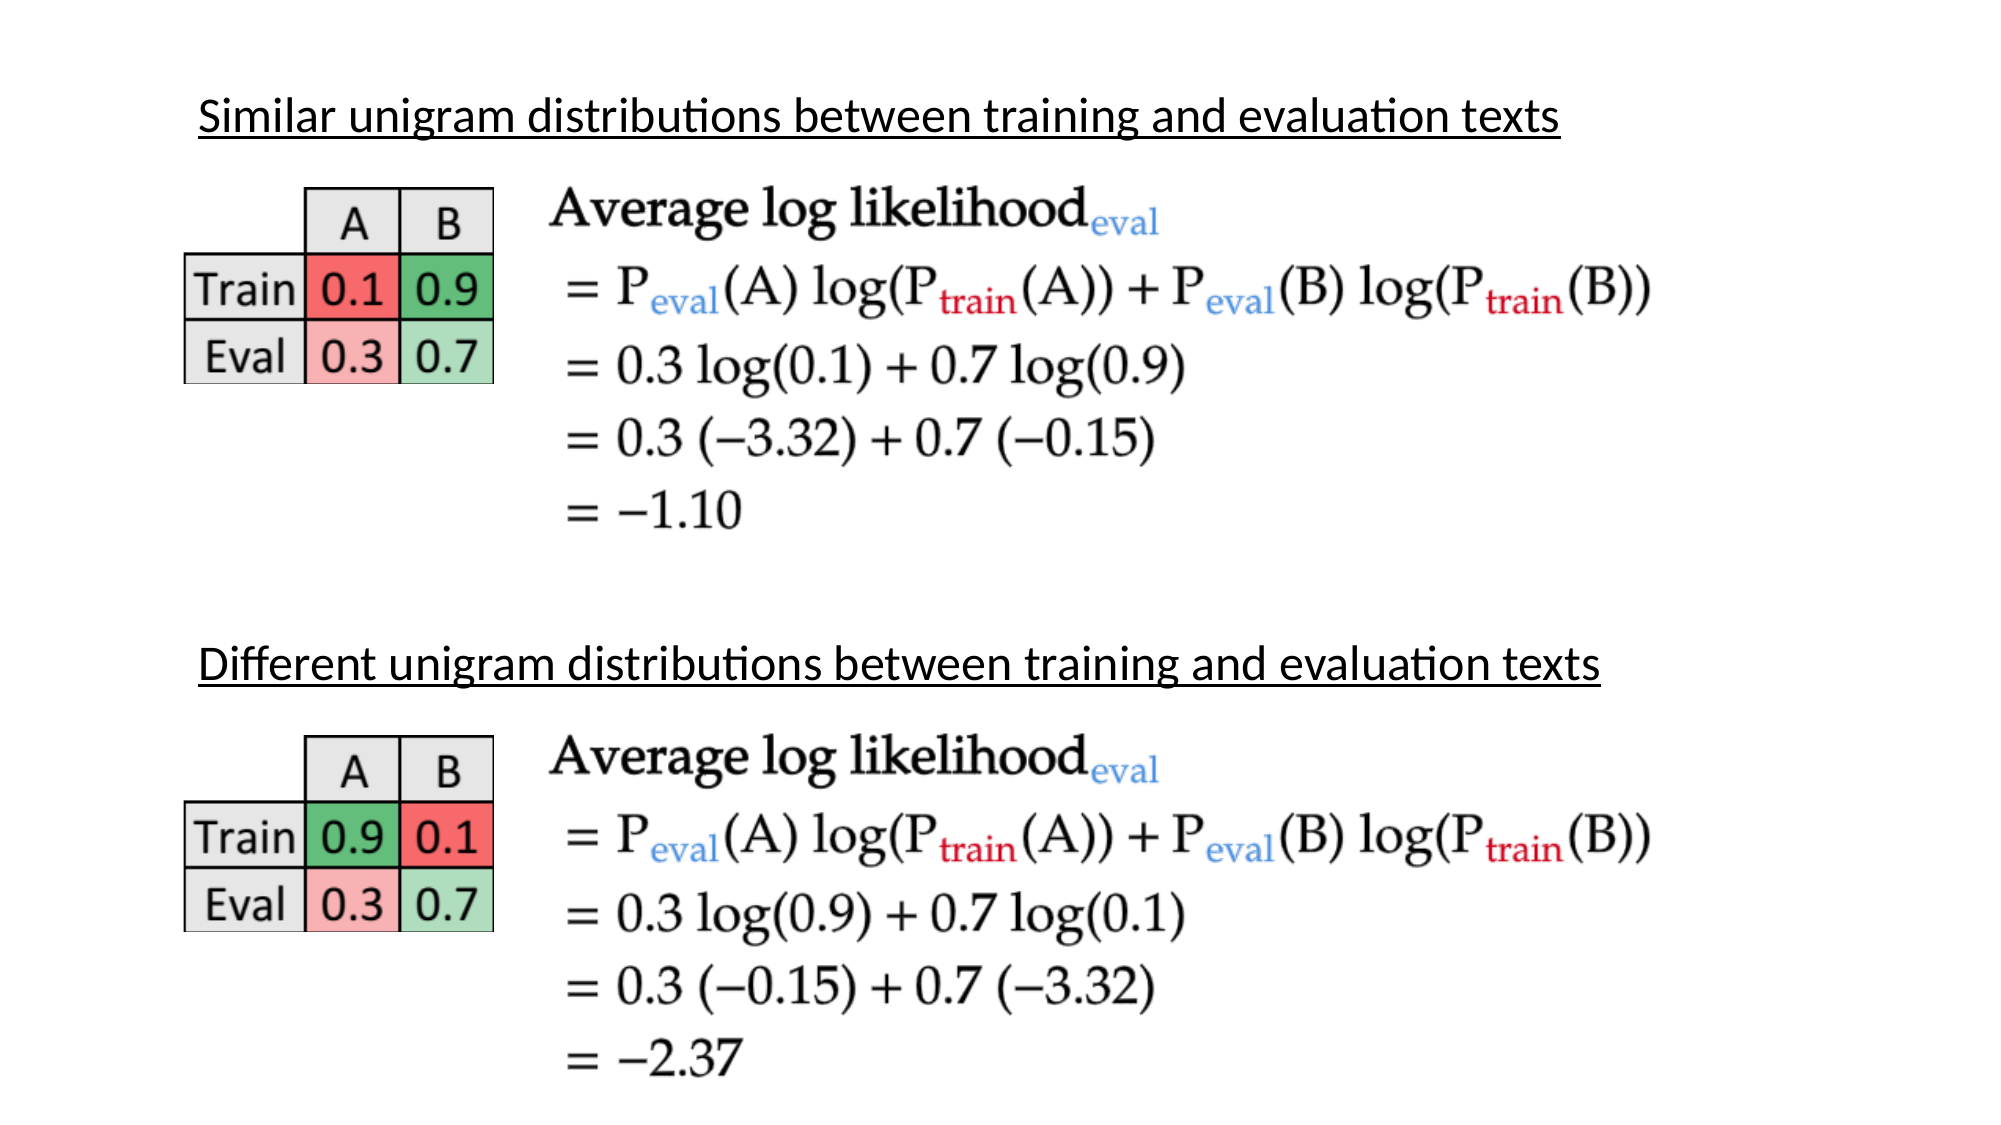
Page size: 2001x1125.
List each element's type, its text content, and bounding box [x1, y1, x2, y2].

picture [461, 159, 1681, 550]
picture [461, 707, 1681, 1098]
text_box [183, 735, 494, 932]
text_box Different unigram distributions between training and evaluation texts [183, 622, 1631, 698]
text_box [183, 187, 494, 384]
text_box Similar unigram distributions between training and evaluation texts [183, 75, 1631, 150]
